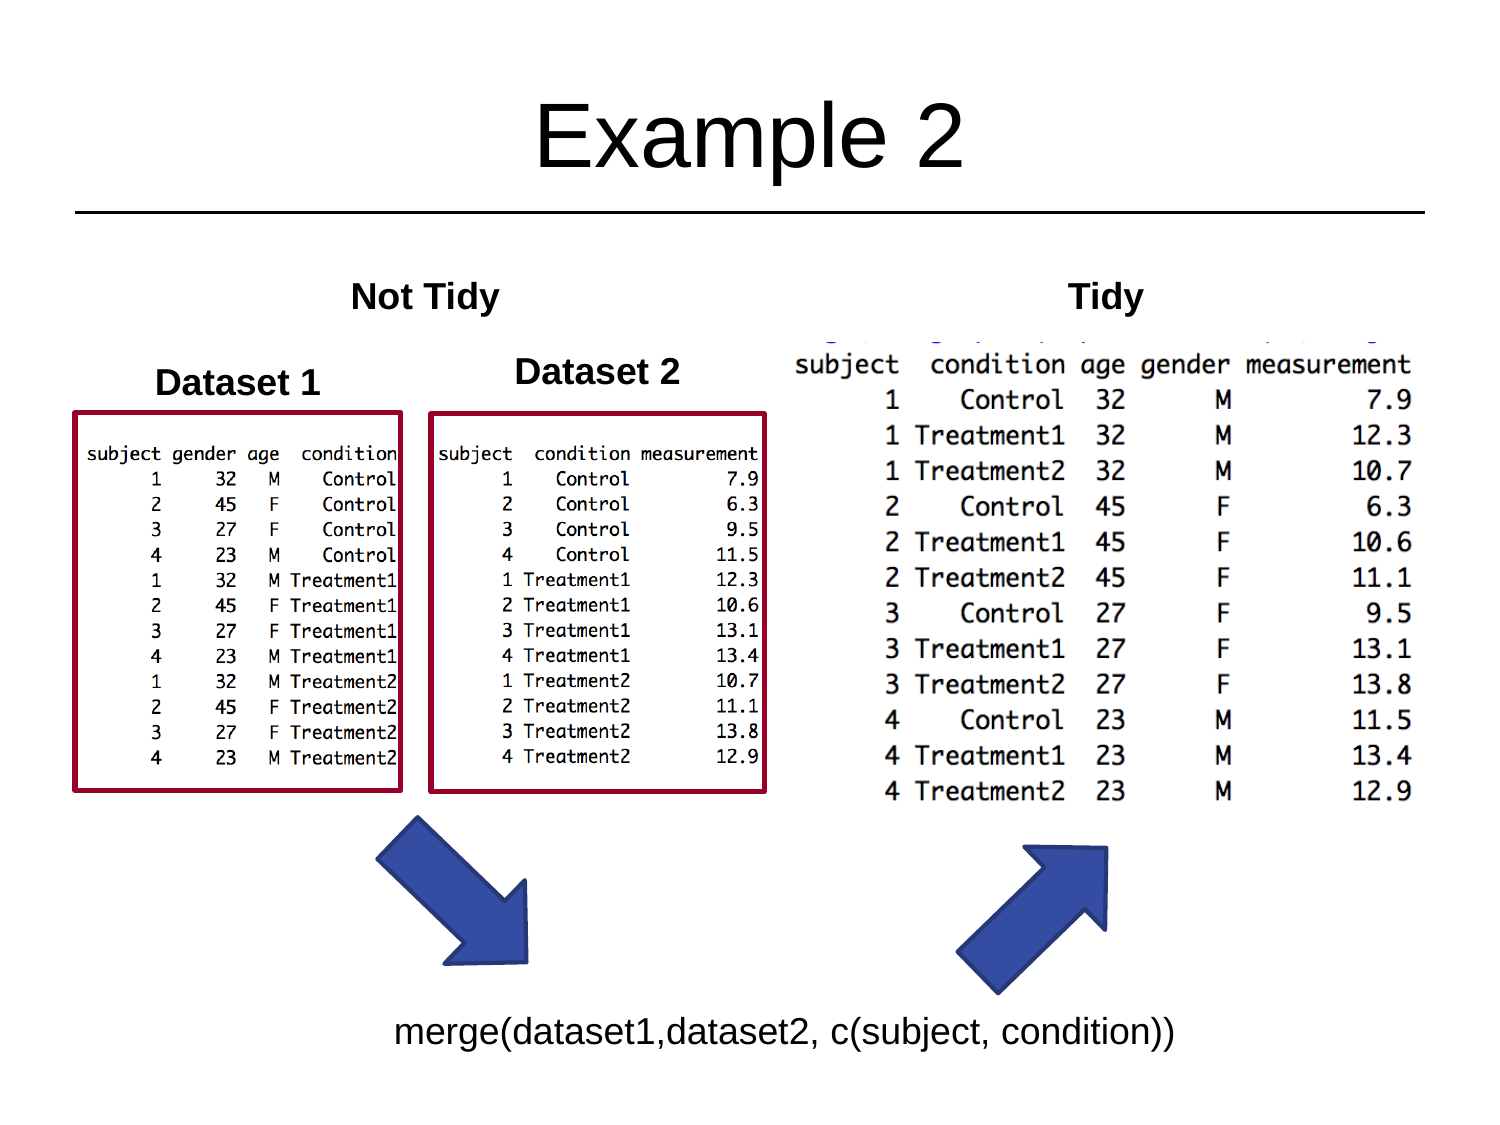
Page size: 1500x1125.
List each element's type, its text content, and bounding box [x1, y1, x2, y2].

text_box [429, 412, 766, 441]
text_box merge(dataset1,dataset2, c(subject, condition)) [346, 999, 1224, 1072]
text_box [73, 410, 403, 440]
text_box [429, 776, 766, 794]
text_box [73, 776, 403, 793]
picture [74, 439, 401, 771]
text_box Dataset 2 [484, 339, 711, 400]
picture [787, 342, 1426, 815]
text_box Tidy [918, 265, 1294, 326]
picture [430, 439, 765, 771]
text_box [955, 844, 1109, 996]
text_box Dataset 1 [129, 351, 346, 412]
title Example 2 [75, 37, 1425, 225]
text_box Not Tidy [237, 265, 613, 326]
text_box [375, 815, 529, 966]
